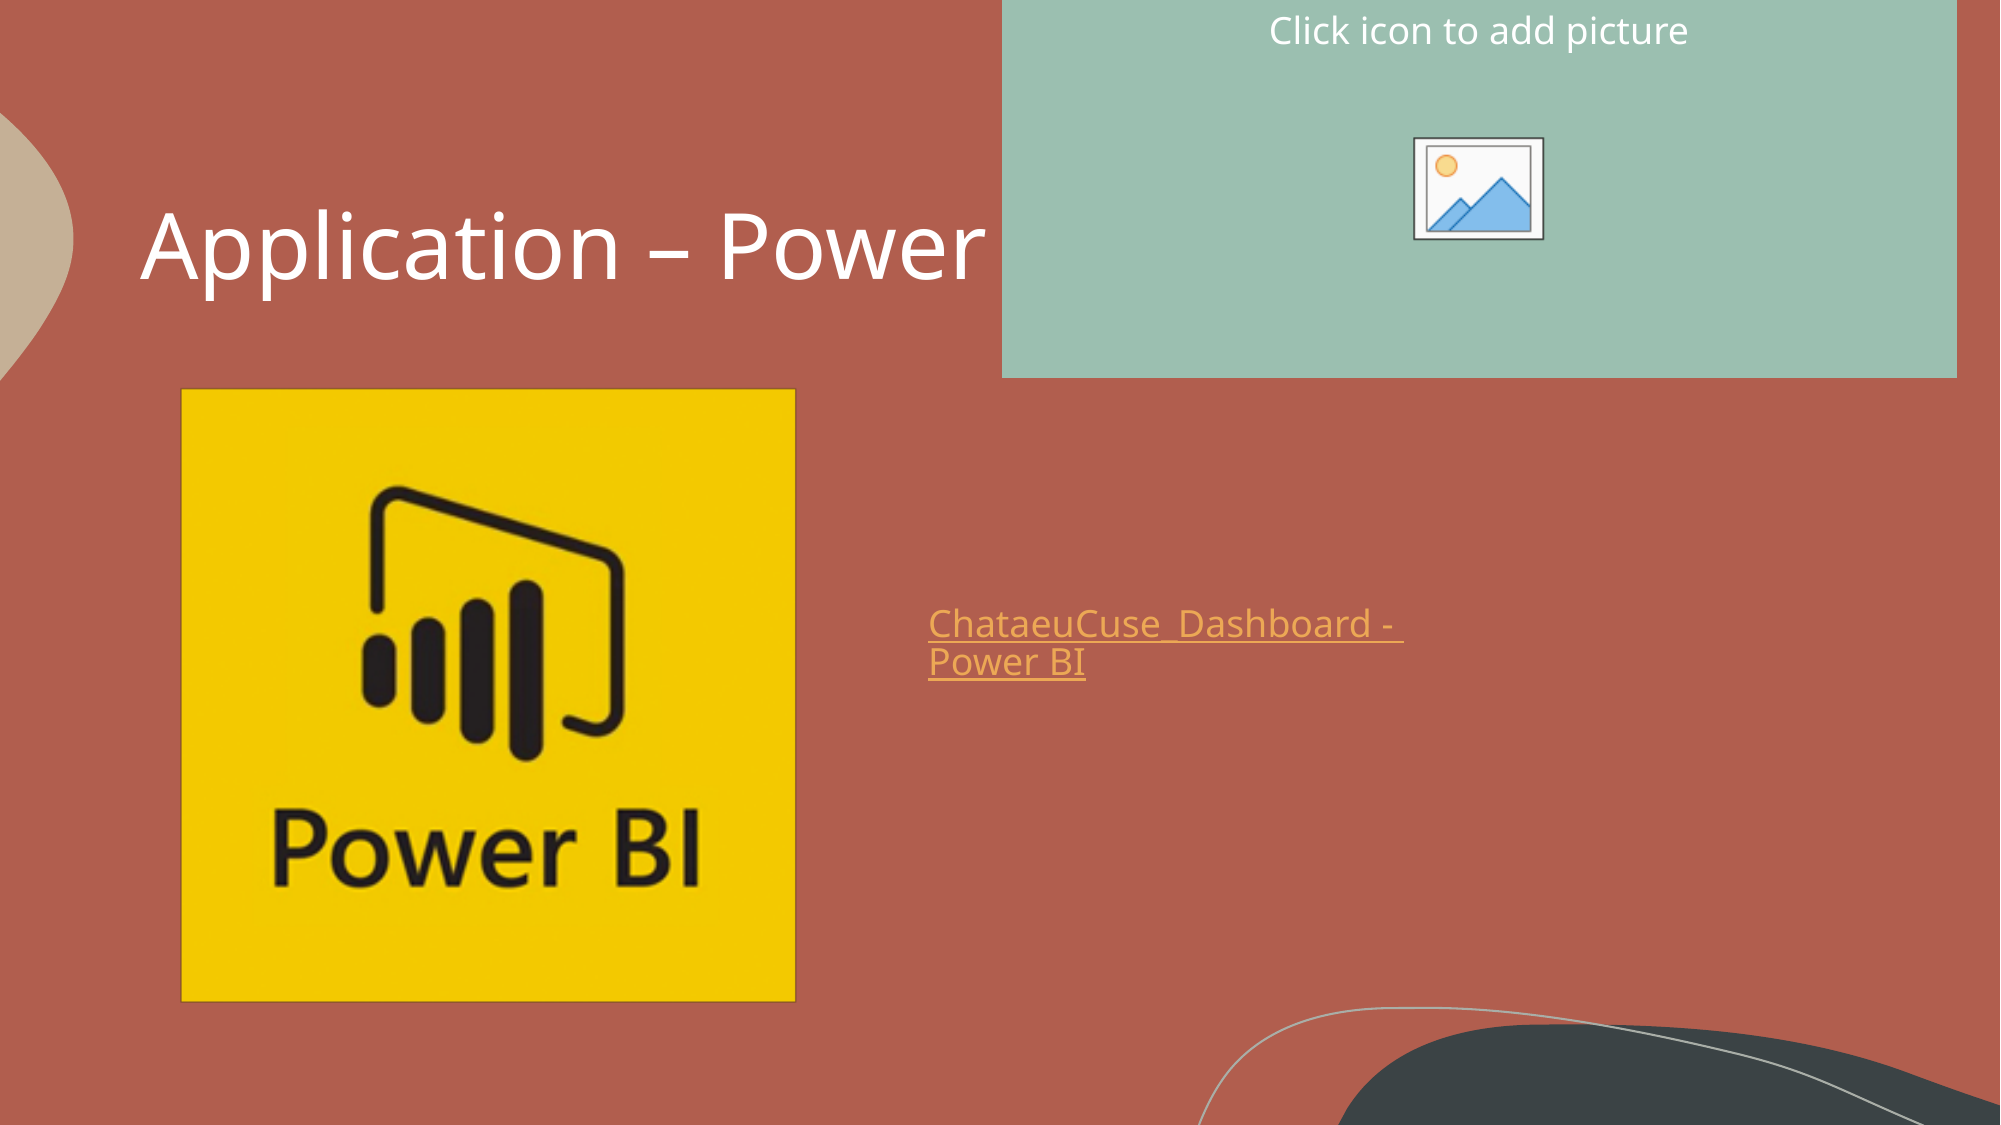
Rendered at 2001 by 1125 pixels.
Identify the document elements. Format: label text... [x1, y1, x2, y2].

picture [124, 315, 854, 1082]
picture [1001, 0, 1957, 378]
title Application – Power BI [125, 125, 1001, 375]
text_box ChataeuCuse_Dashboard - Power BI [913, 592, 1419, 704]
